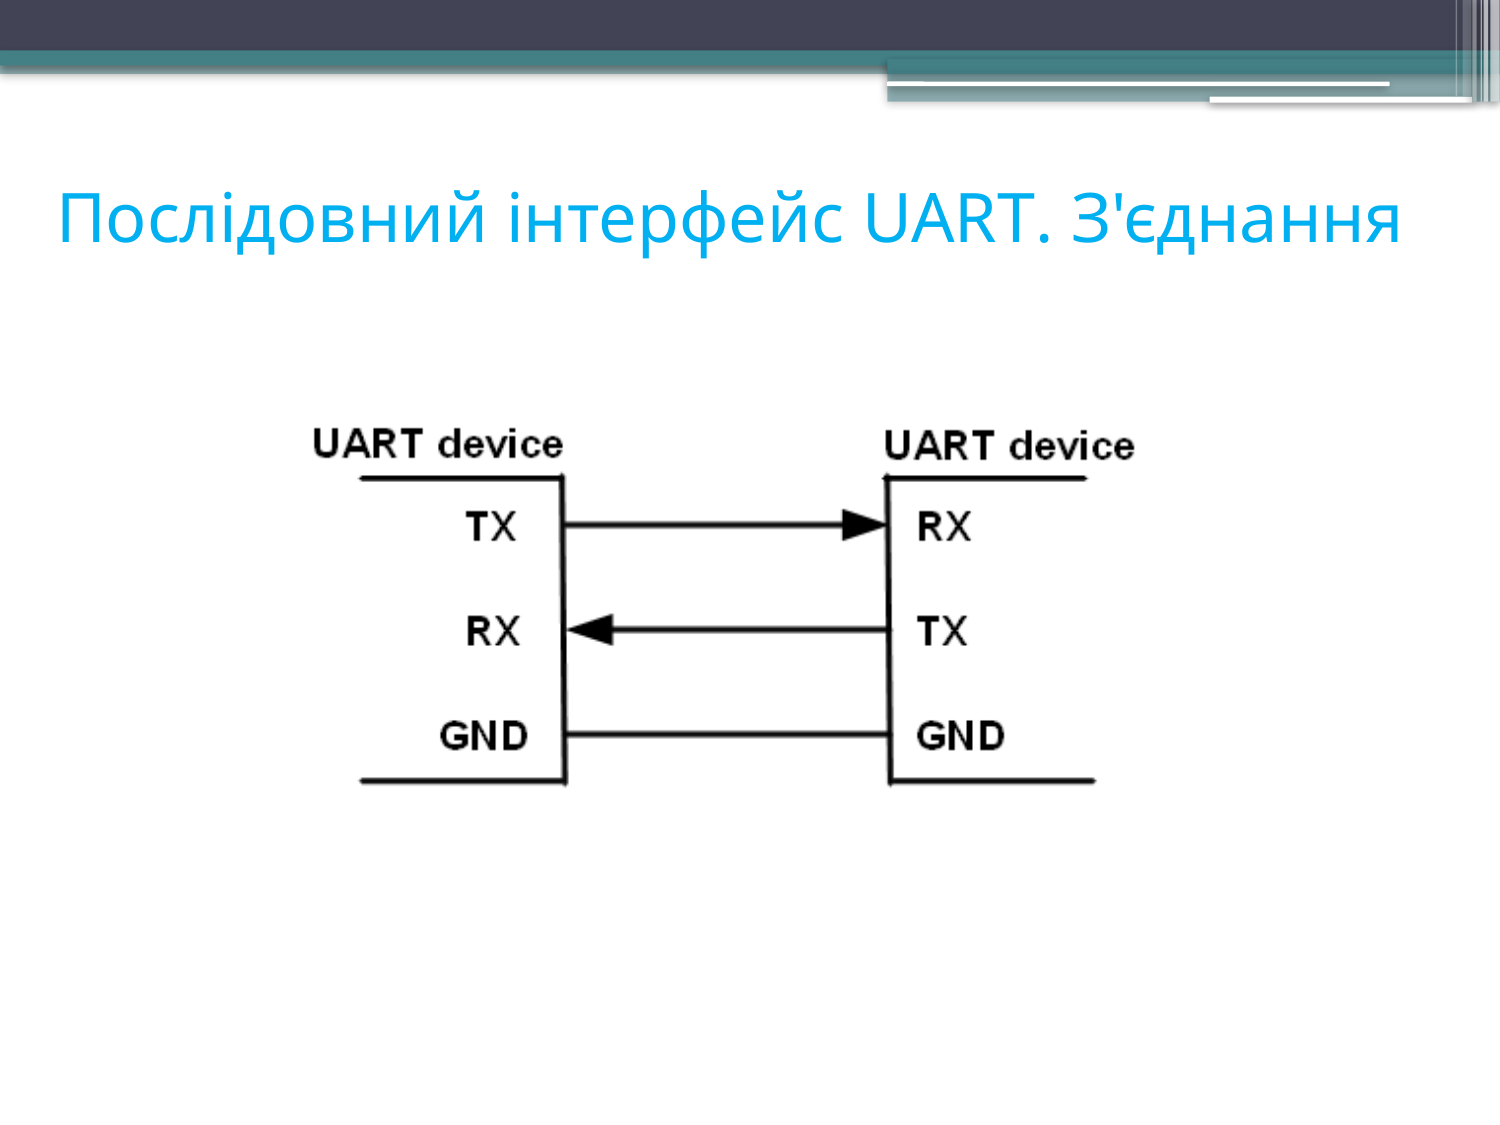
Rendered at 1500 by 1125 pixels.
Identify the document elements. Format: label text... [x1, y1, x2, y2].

title Послідовний інтерфейс UART. З'єднання [41, 127, 1436, 303]
picture [300, 403, 1170, 796]
